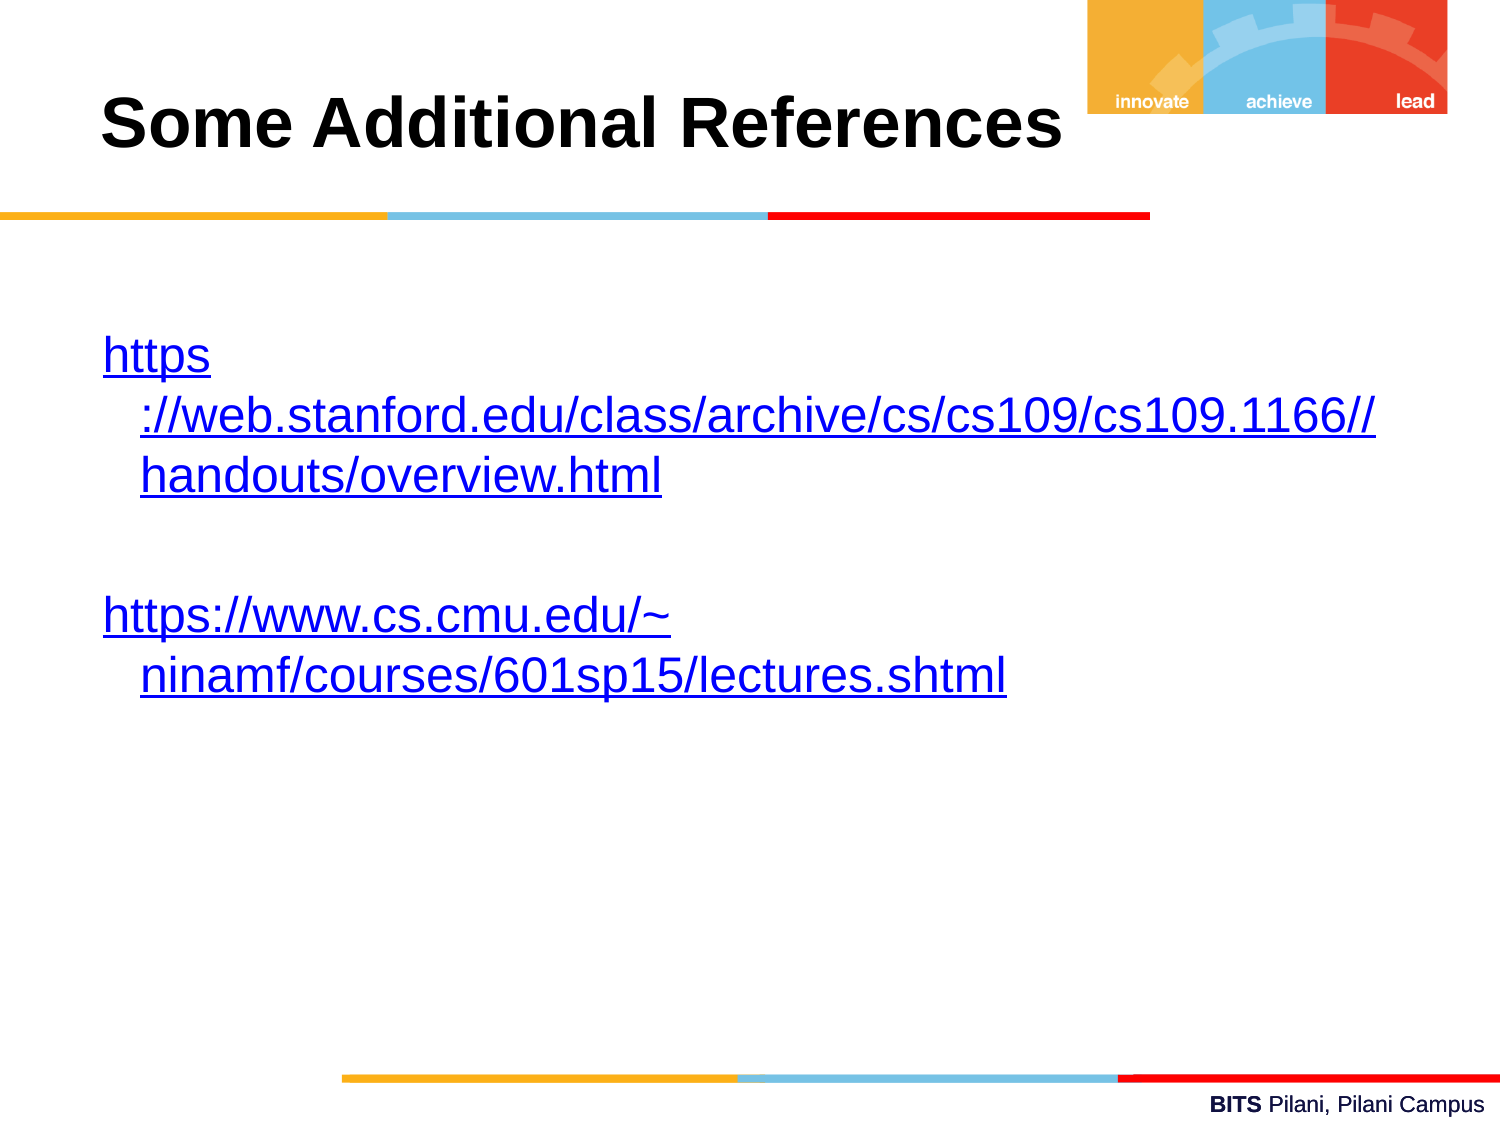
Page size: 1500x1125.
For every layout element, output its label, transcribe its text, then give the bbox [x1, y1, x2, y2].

list https://web.stanford.edu/class/archive/cs/cs109/cs109.1166//handouts/overview.html https://www.cs.cmu.edu/~ninamf/courses/601sp15/lectures.shtml [50, 245, 1400, 988]
picture [1087, 0, 1448, 114]
list Some Additional References [50, 24, 1088, 213]
